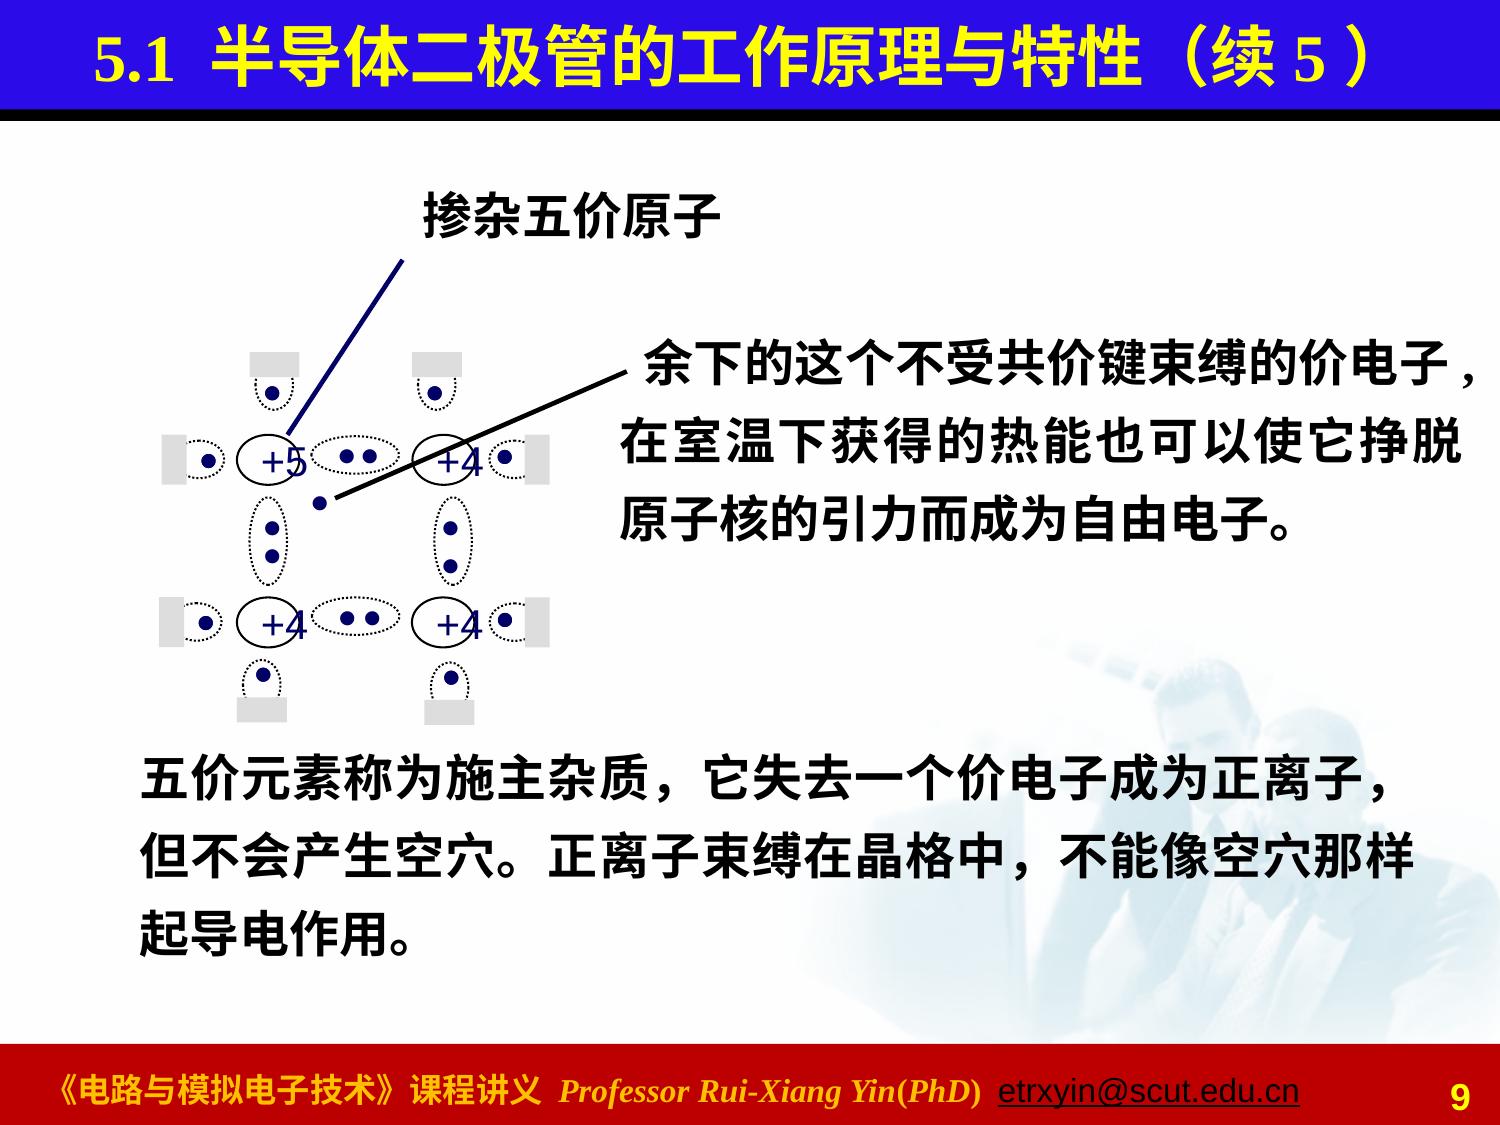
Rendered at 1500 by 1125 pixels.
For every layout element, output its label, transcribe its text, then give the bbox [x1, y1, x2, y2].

slide_number 9 [1344, 1065, 1486, 1113]
text_box 掺杂五价原子 [407, 177, 738, 252]
title 5.1 半导体二极管的工作原理与特性（续5） [0, 0, 1500, 110]
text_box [158, 351, 550, 726]
picture [0, 121, 1500, 1043]
text_box 五价元素称为施主杂质，它失去一个价电子成为正离子，但不会产生空穴。正离子束缚在晶格中，不能像空穴那样起导电作用。 [124, 721, 1430, 970]
text_box 余下的这个不受共价键束缚的价电子,在室温下获得的热能也可以使它挣脱原子核的引力而成为自由电子。 [604, 306, 1478, 555]
